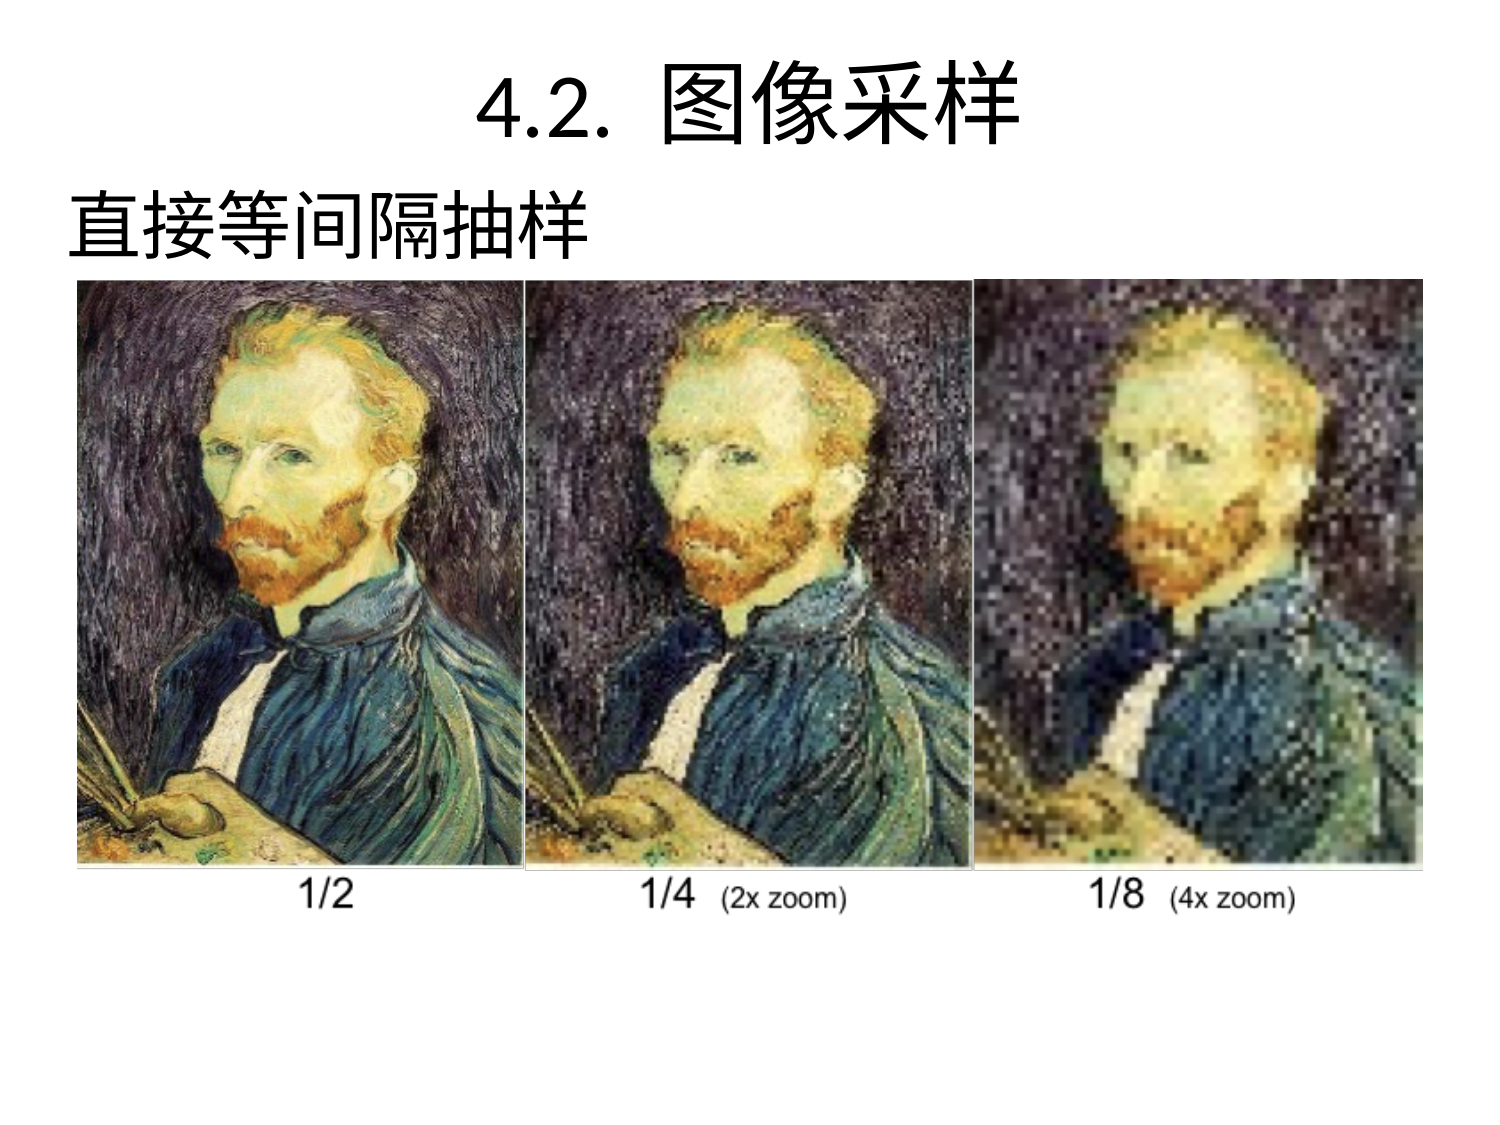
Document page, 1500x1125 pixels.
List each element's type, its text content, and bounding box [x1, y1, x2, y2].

title 直接等间隔抽样 [51, 163, 1449, 258]
text_box 4.2. 图像采样 [51, 30, 1449, 156]
picture [76, 279, 1423, 919]
